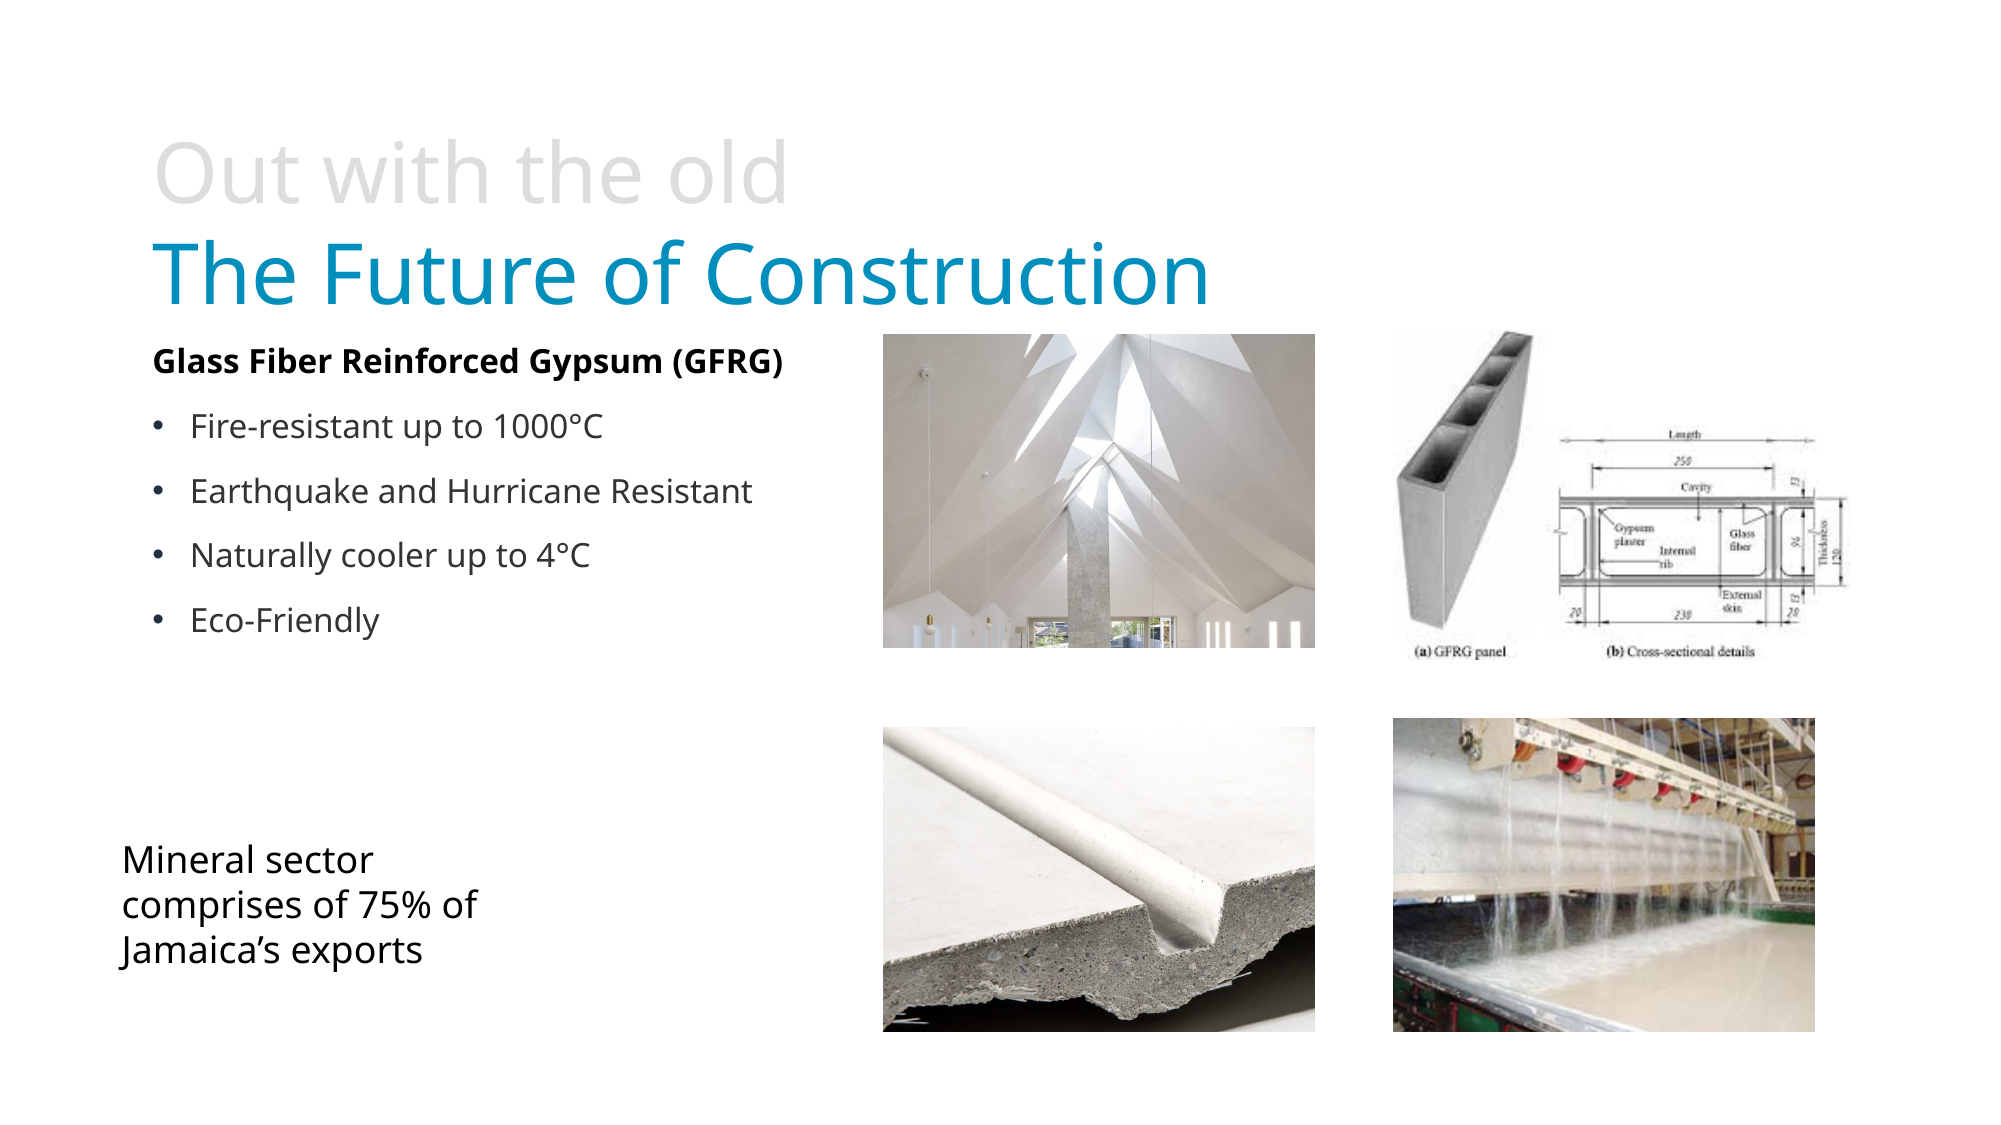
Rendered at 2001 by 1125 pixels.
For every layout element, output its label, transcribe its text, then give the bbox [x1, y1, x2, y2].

text_box Mineral sector comprises of 75% of Jamaica’s exports [106, 828, 506, 979]
picture [1393, 718, 1815, 1032]
picture [883, 334, 1316, 648]
title Out with the old The Future of Construction [137, 111, 1863, 330]
picture [1393, 329, 1850, 660]
list Glass Fiber Reinforced Gypsum (GFRG) Fire-resistant up to 1000°C Earthquake and Hurricane Resistant Naturally cooler up to 4°C Eco-Friendly [137, 329, 875, 796]
picture [883, 727, 1316, 1032]
